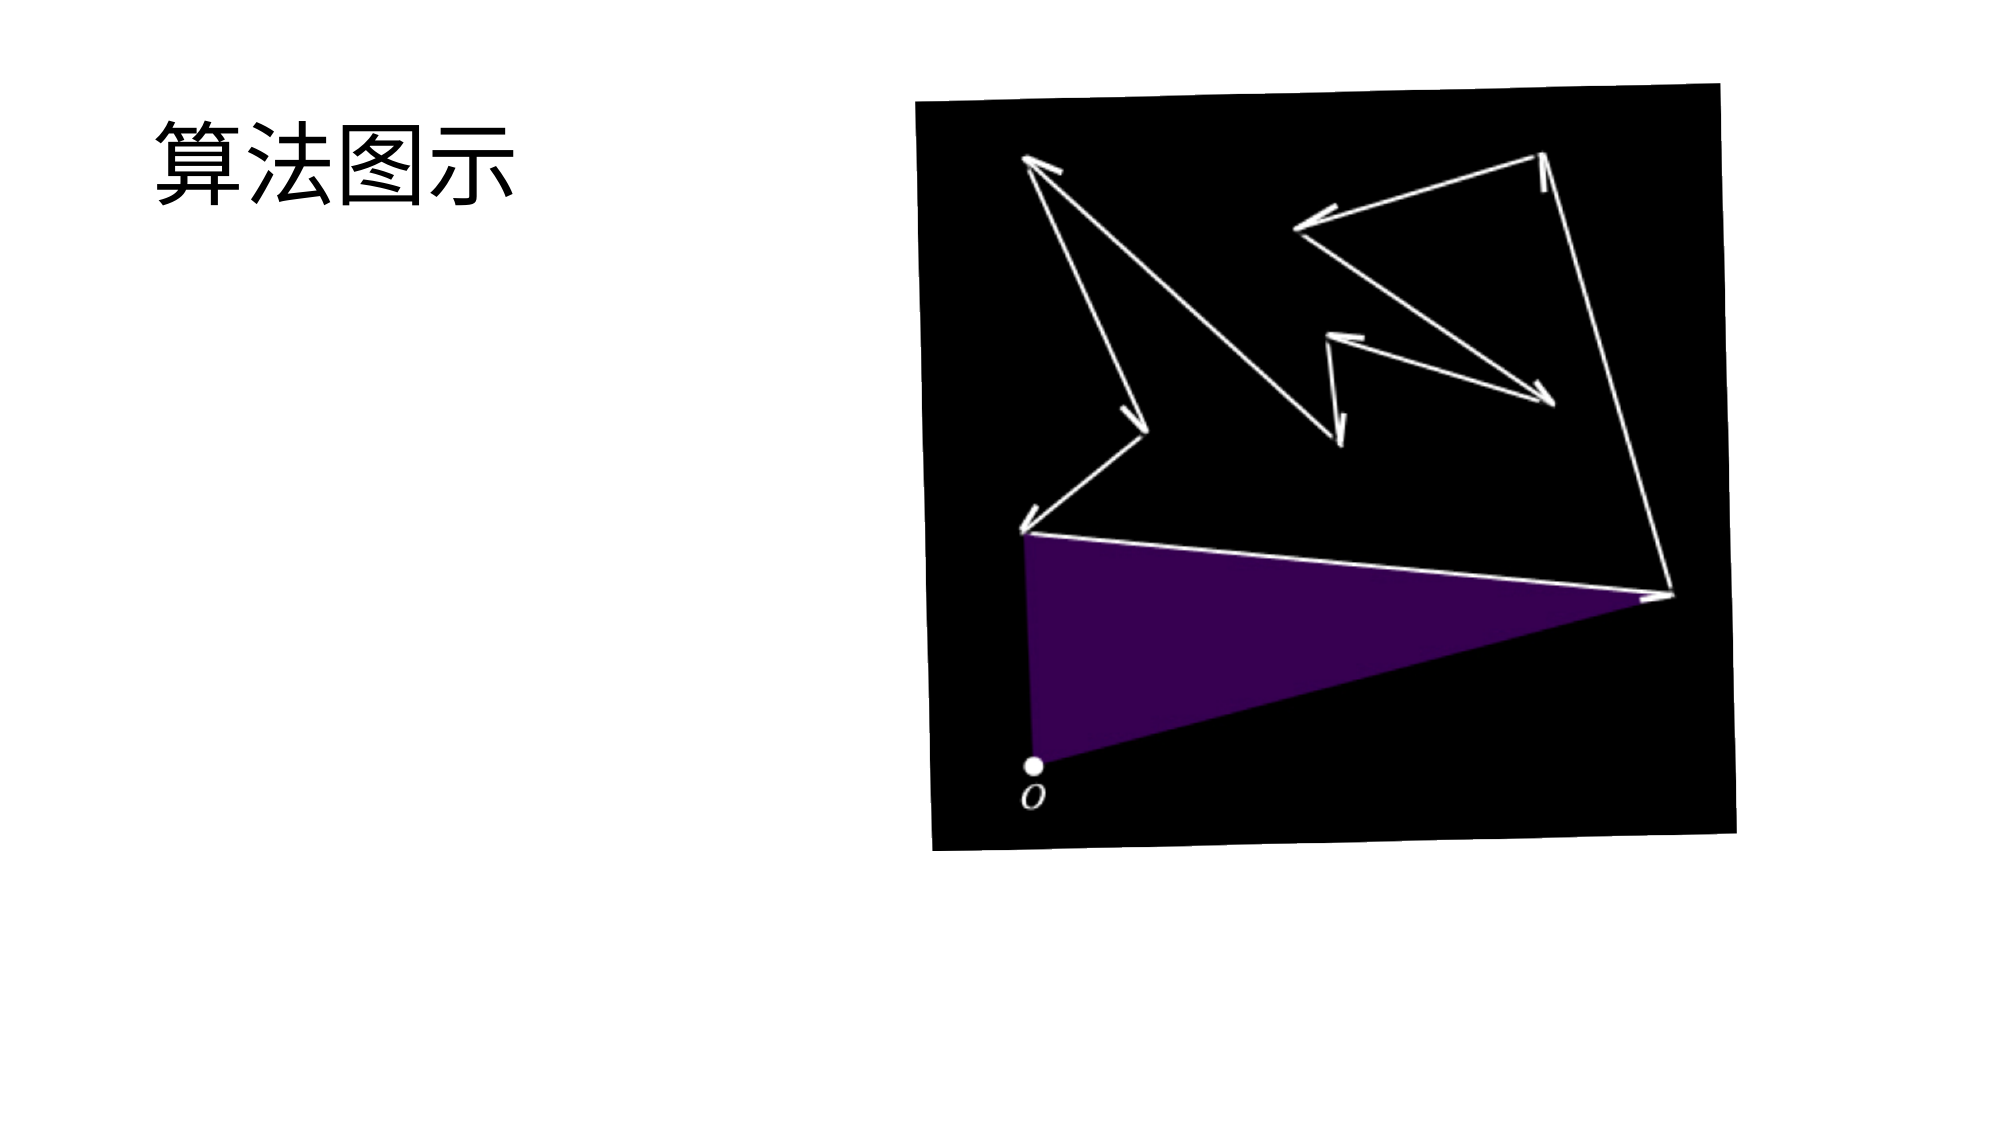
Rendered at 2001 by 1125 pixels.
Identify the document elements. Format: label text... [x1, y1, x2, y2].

picture [916, 84, 1736, 851]
title 算法图示 [137, 59, 1863, 278]
